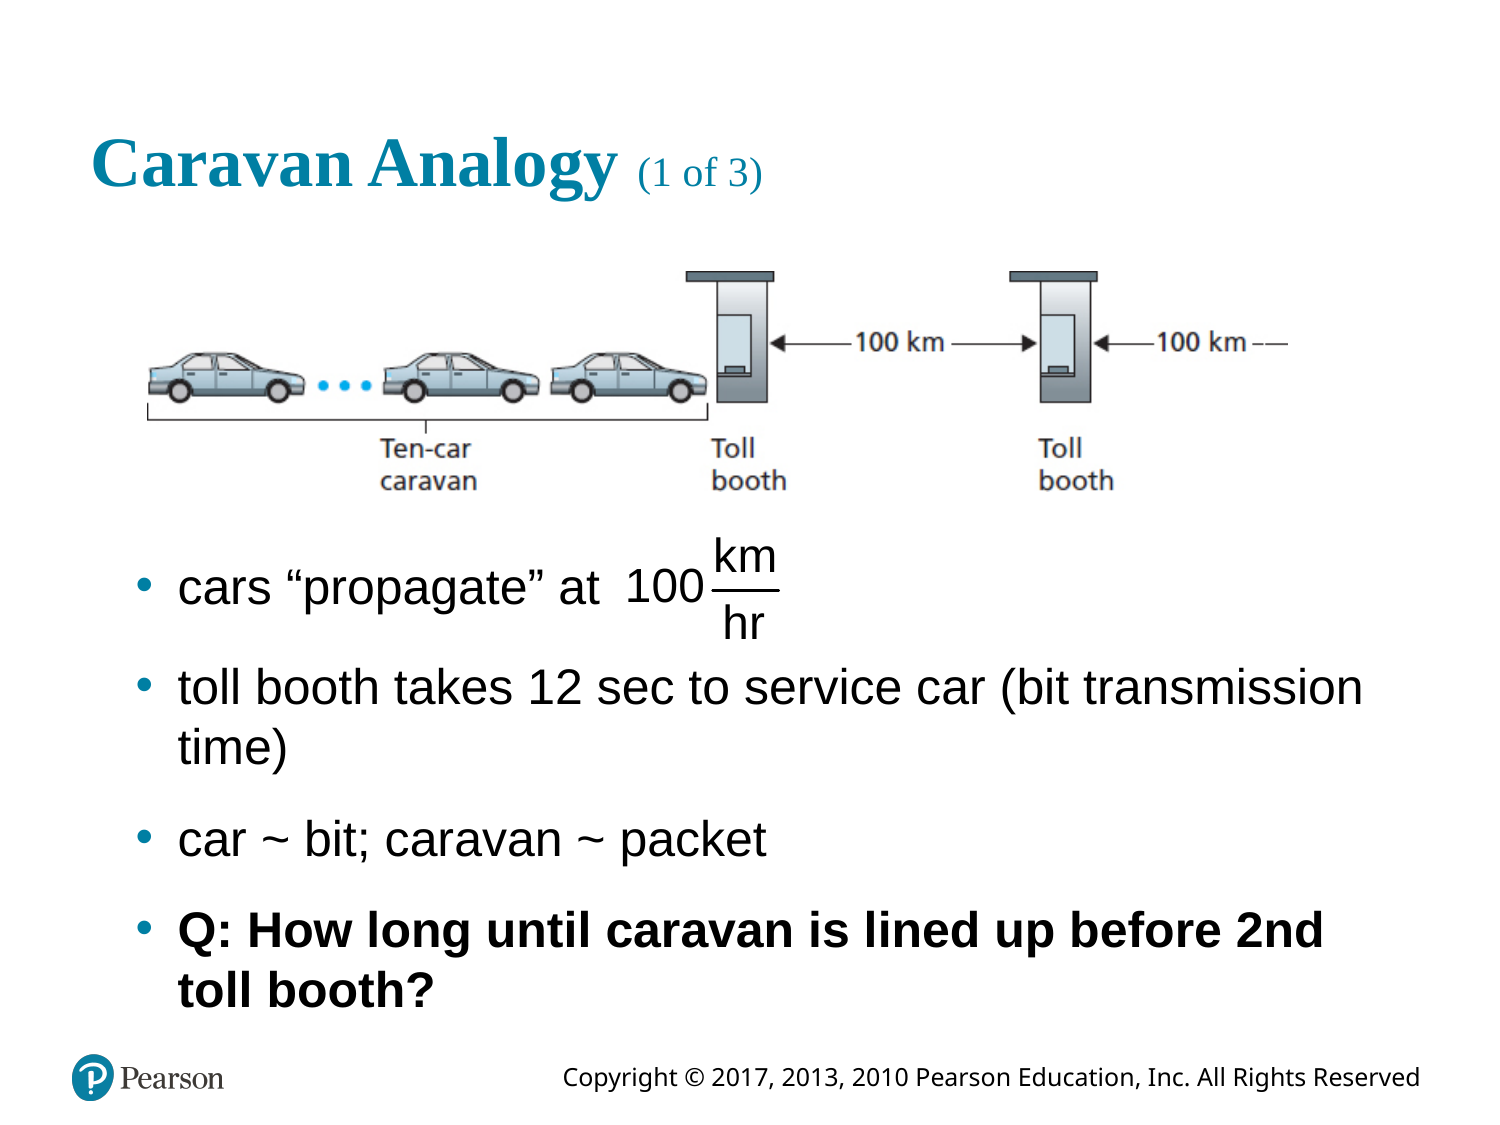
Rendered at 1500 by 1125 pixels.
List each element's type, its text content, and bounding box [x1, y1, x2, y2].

picture [146, 271, 1288, 492]
title Caravan Analogy (1 of 3) [75, 35, 1425, 216]
picture [98, 1054, 224, 1101]
picture [72, 1087, 83, 1101]
list cars “propagate” at [120, 539, 617, 615]
list toll booth takes 12 sec to service car (bit transmission time) car ~ bit; caravan ~ packet Q: How long until caravan is lined up before 2nd toll booth? [120, 639, 1425, 1010]
picture [80, 1063, 106, 1088]
picture [72, 1054, 88, 1070]
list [622, 526, 790, 651]
